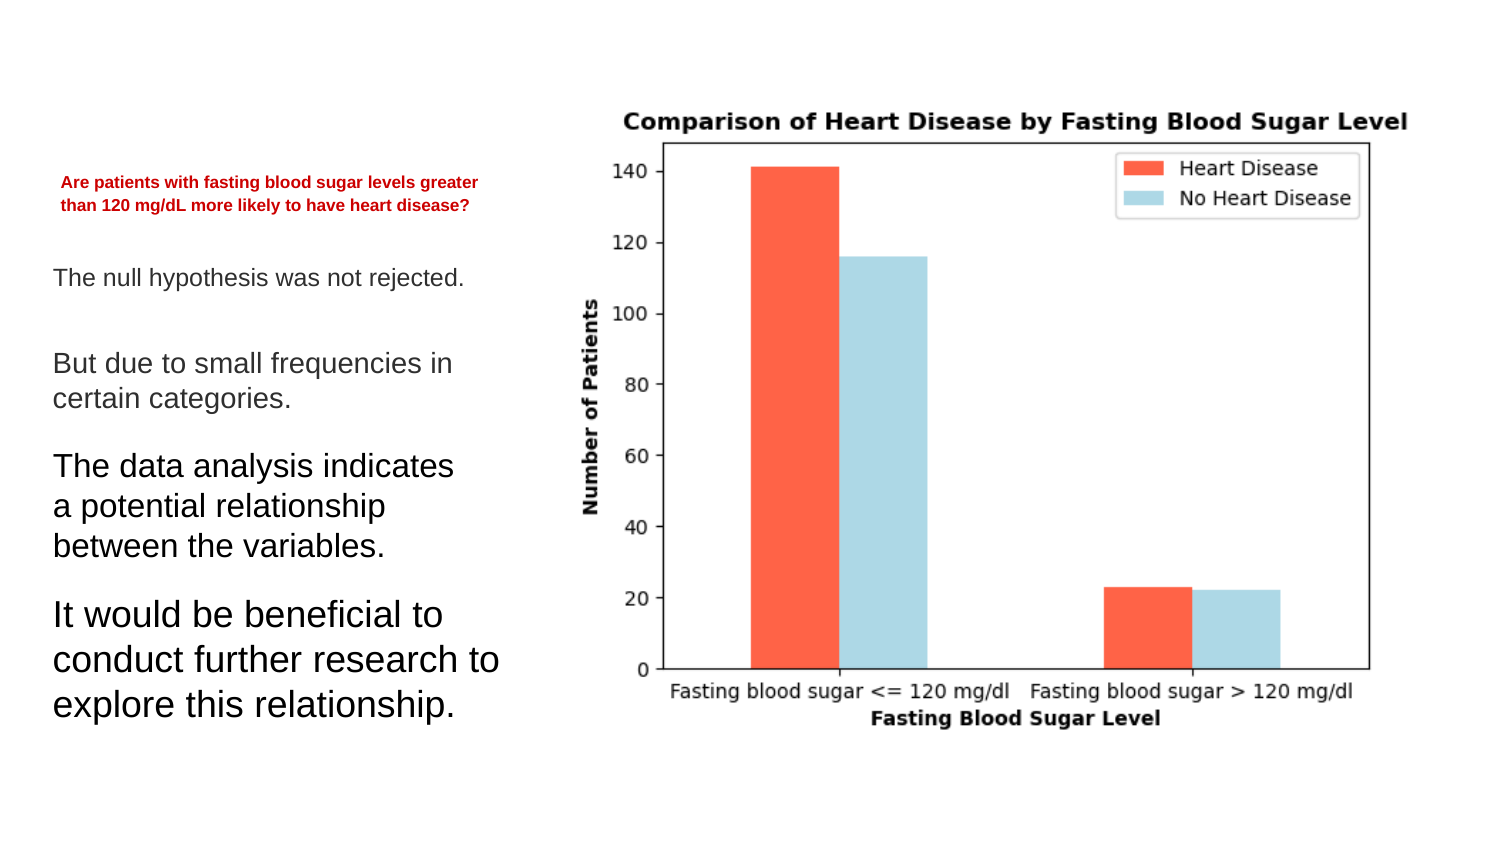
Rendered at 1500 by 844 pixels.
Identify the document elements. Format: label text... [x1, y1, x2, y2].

title Are patients with fasting blood sugar levels greater than 120 mg/dL more likely to have heart disease? [45, 60, 507, 230]
text_box But due to small frequencies in certain categories. [37, 328, 487, 429]
text_box It would be beneficial to conduct further research to explore this relationship. [37, 574, 521, 744]
picture [548, 60, 1460, 745]
text_box The null hypothesis was not rejected. [37, 246, 493, 329]
text_box The data analysis indicates a potential relationship between the variables. [37, 429, 472, 564]
